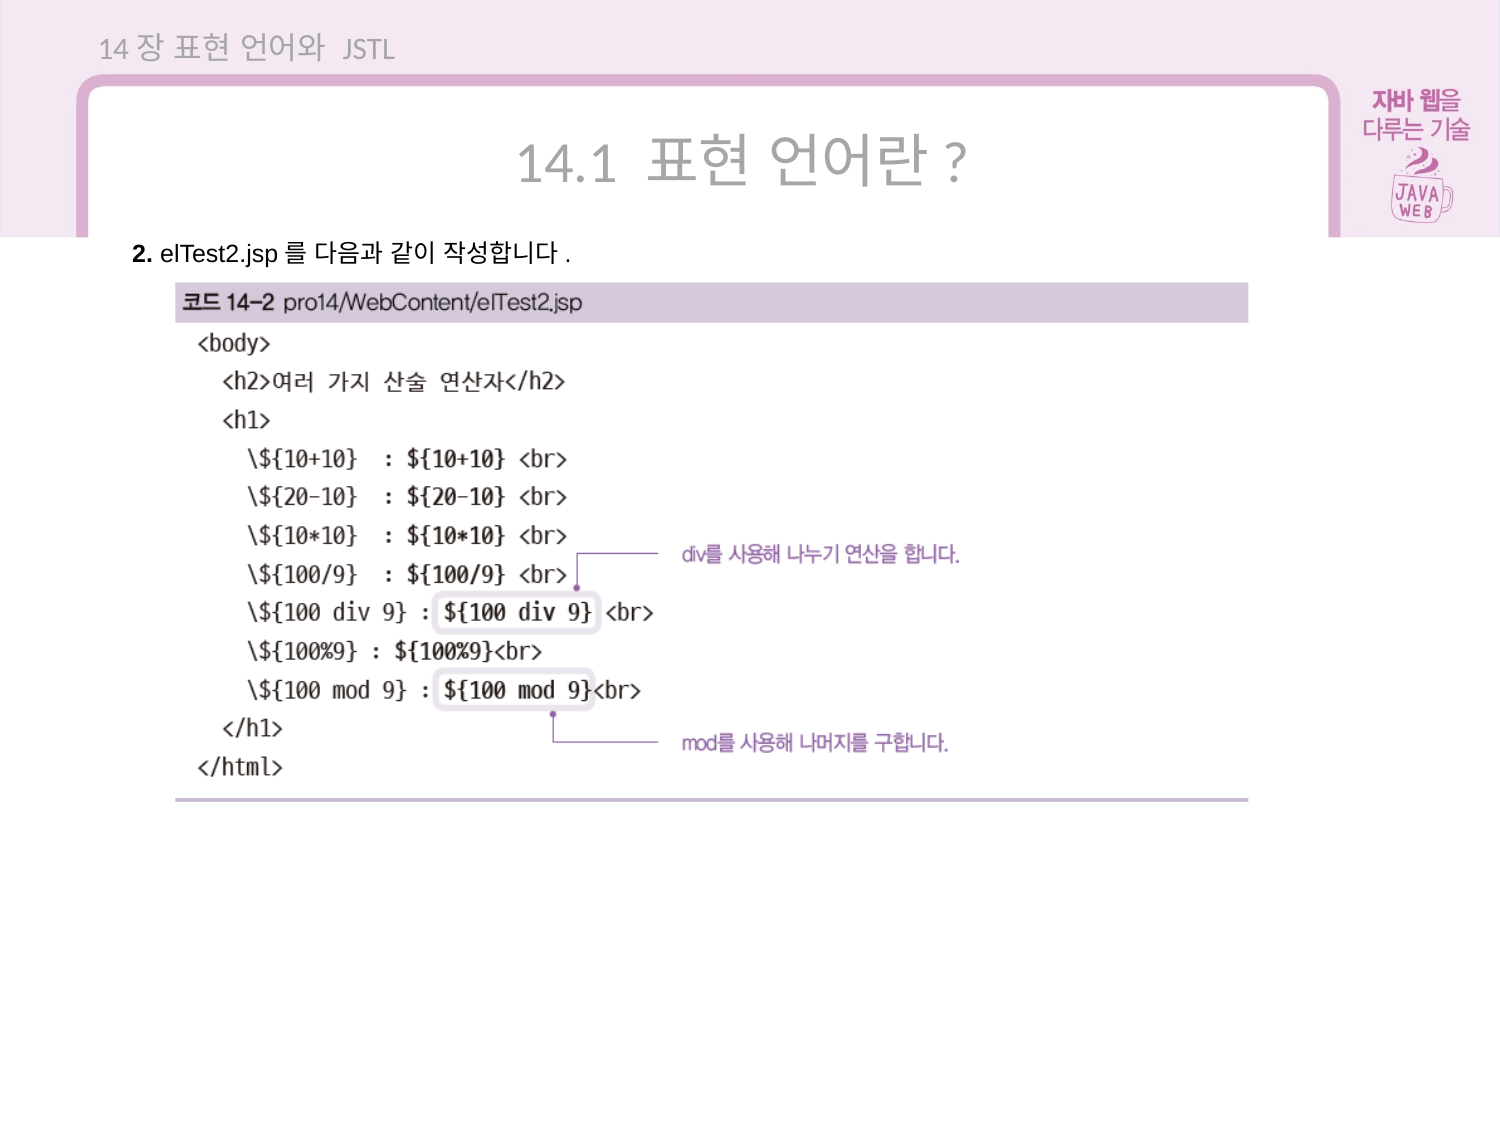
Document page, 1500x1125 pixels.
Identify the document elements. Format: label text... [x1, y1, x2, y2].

picture [0, 0, 1500, 1125]
text_box 14장 표현 언어와 JSTL [82, 0, 1133, 74]
text_box 14.1 표현 언어란? [217, 117, 1268, 202]
text_box 2. elTest2.jsp를 다음과 같이 작성합니다. [117, 229, 1331, 275]
